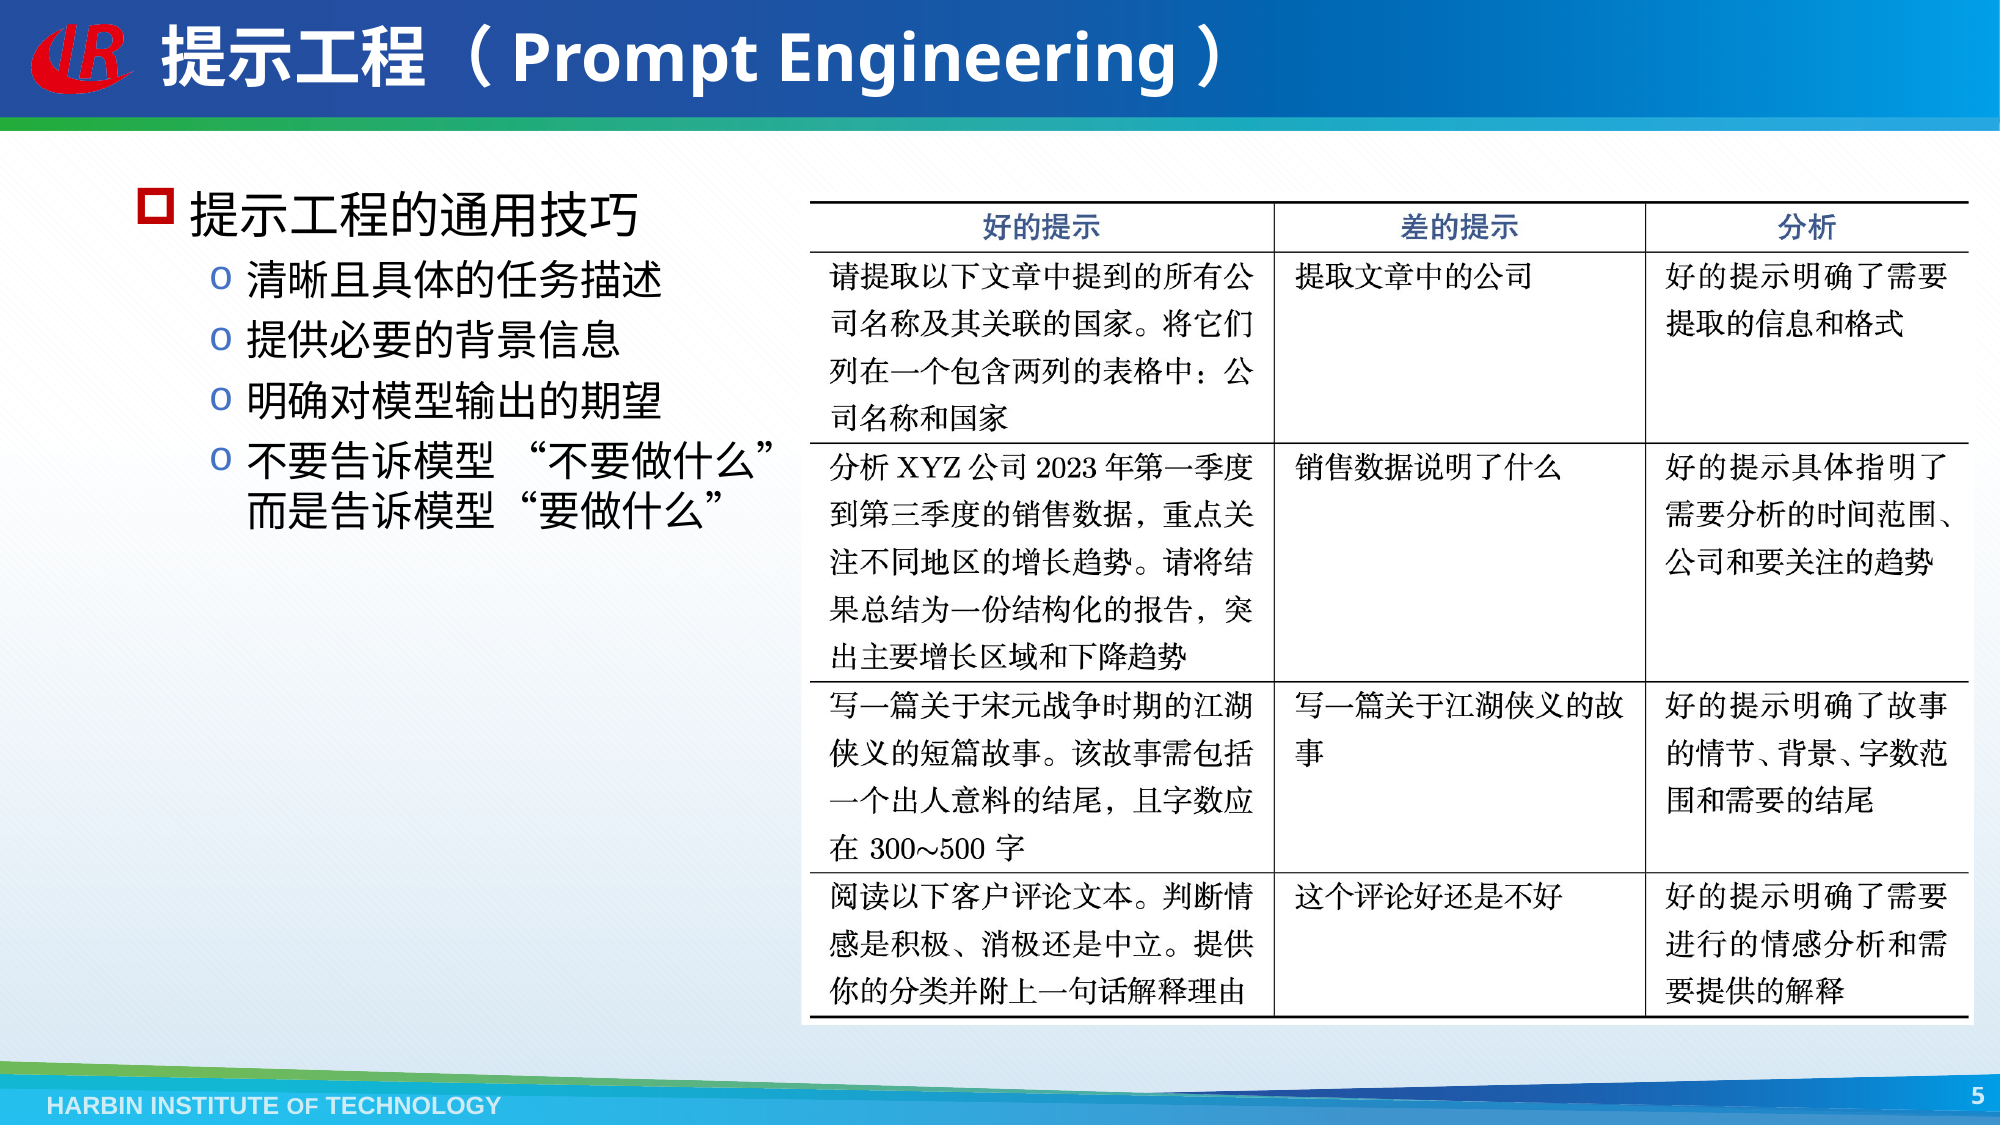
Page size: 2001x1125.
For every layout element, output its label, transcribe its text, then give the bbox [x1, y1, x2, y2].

list 提示工程的通用技巧 清晰且具体的任务描述 提供必要的背景信息 明确对模型输出的期望 不要告诉模型 “不要做什么”，而是告诉模型“要做什么” [118, 175, 866, 1047]
footer HARBIN INSTITUTE OF TECHNOLOGY [31, 1081, 843, 1125]
title 提示工程（Prompt Engineering） [145, 16, 1699, 96]
picture [801, 192, 1975, 1030]
slide_number 5 [1623, 1072, 2000, 1110]
picture [0, 1061, 2000, 1125]
picture [0, 0, 2000, 131]
